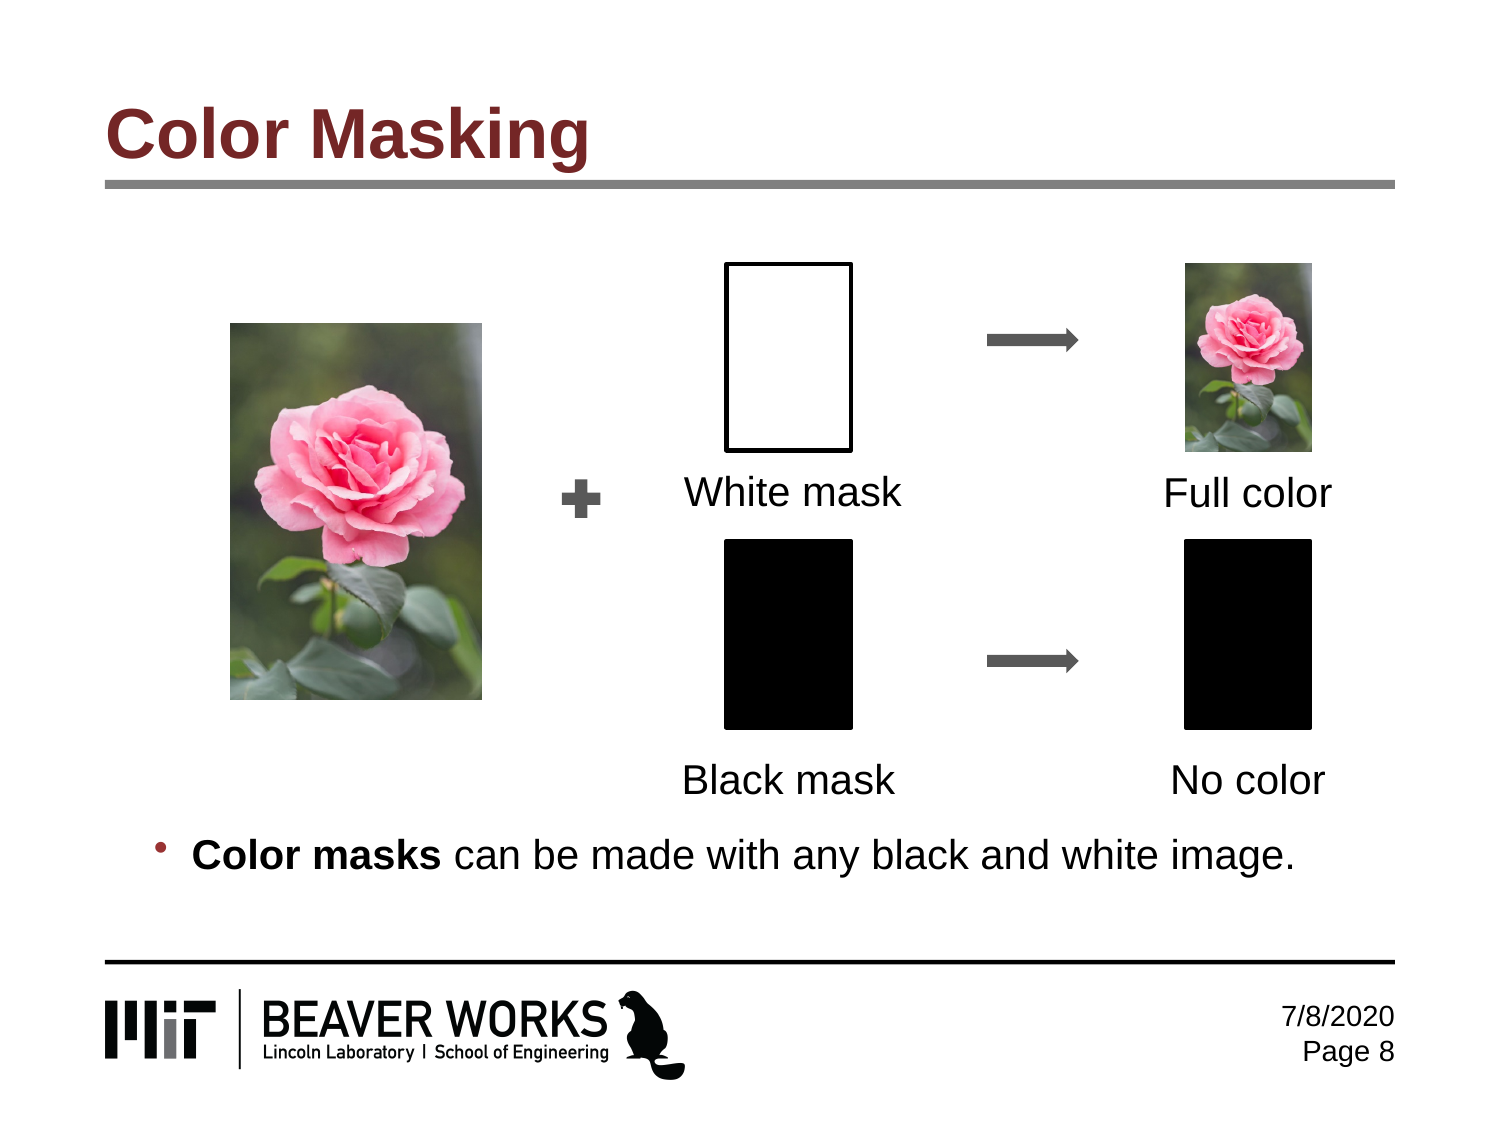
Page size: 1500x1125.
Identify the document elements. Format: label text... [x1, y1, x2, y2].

text_box No color [1102, 738, 1394, 789]
picture [230, 323, 482, 701]
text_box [554, 327, 1079, 674]
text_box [726, 263, 1312, 729]
text_box [104, 959, 1395, 965]
text_box Full color [1316, 451, 1394, 502]
text_box Color Masking [104, 75, 1305, 188]
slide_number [965, 990, 1395, 1065]
picture [104, 989, 685, 1081]
text_box [104, 179, 1395, 189]
text_box Black mask [643, 738, 934, 789]
list Color masks can be made with any black and white image. [138, 813, 1339, 889]
